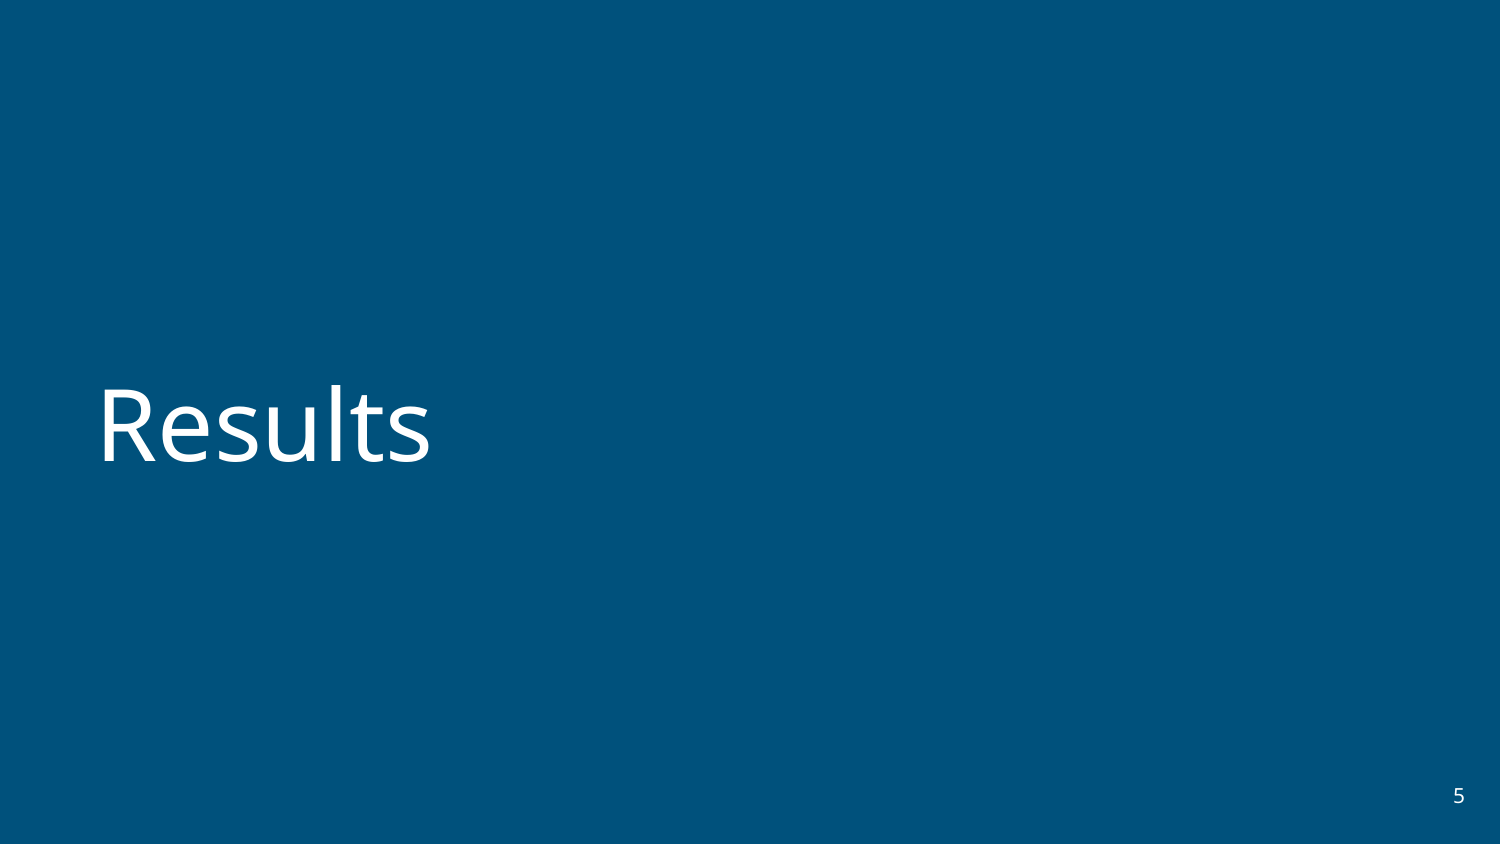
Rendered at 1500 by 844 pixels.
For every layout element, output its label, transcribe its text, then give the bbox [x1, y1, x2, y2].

title Results [80, 86, 1003, 758]
slide_number 5 [1389, 764, 1480, 830]
